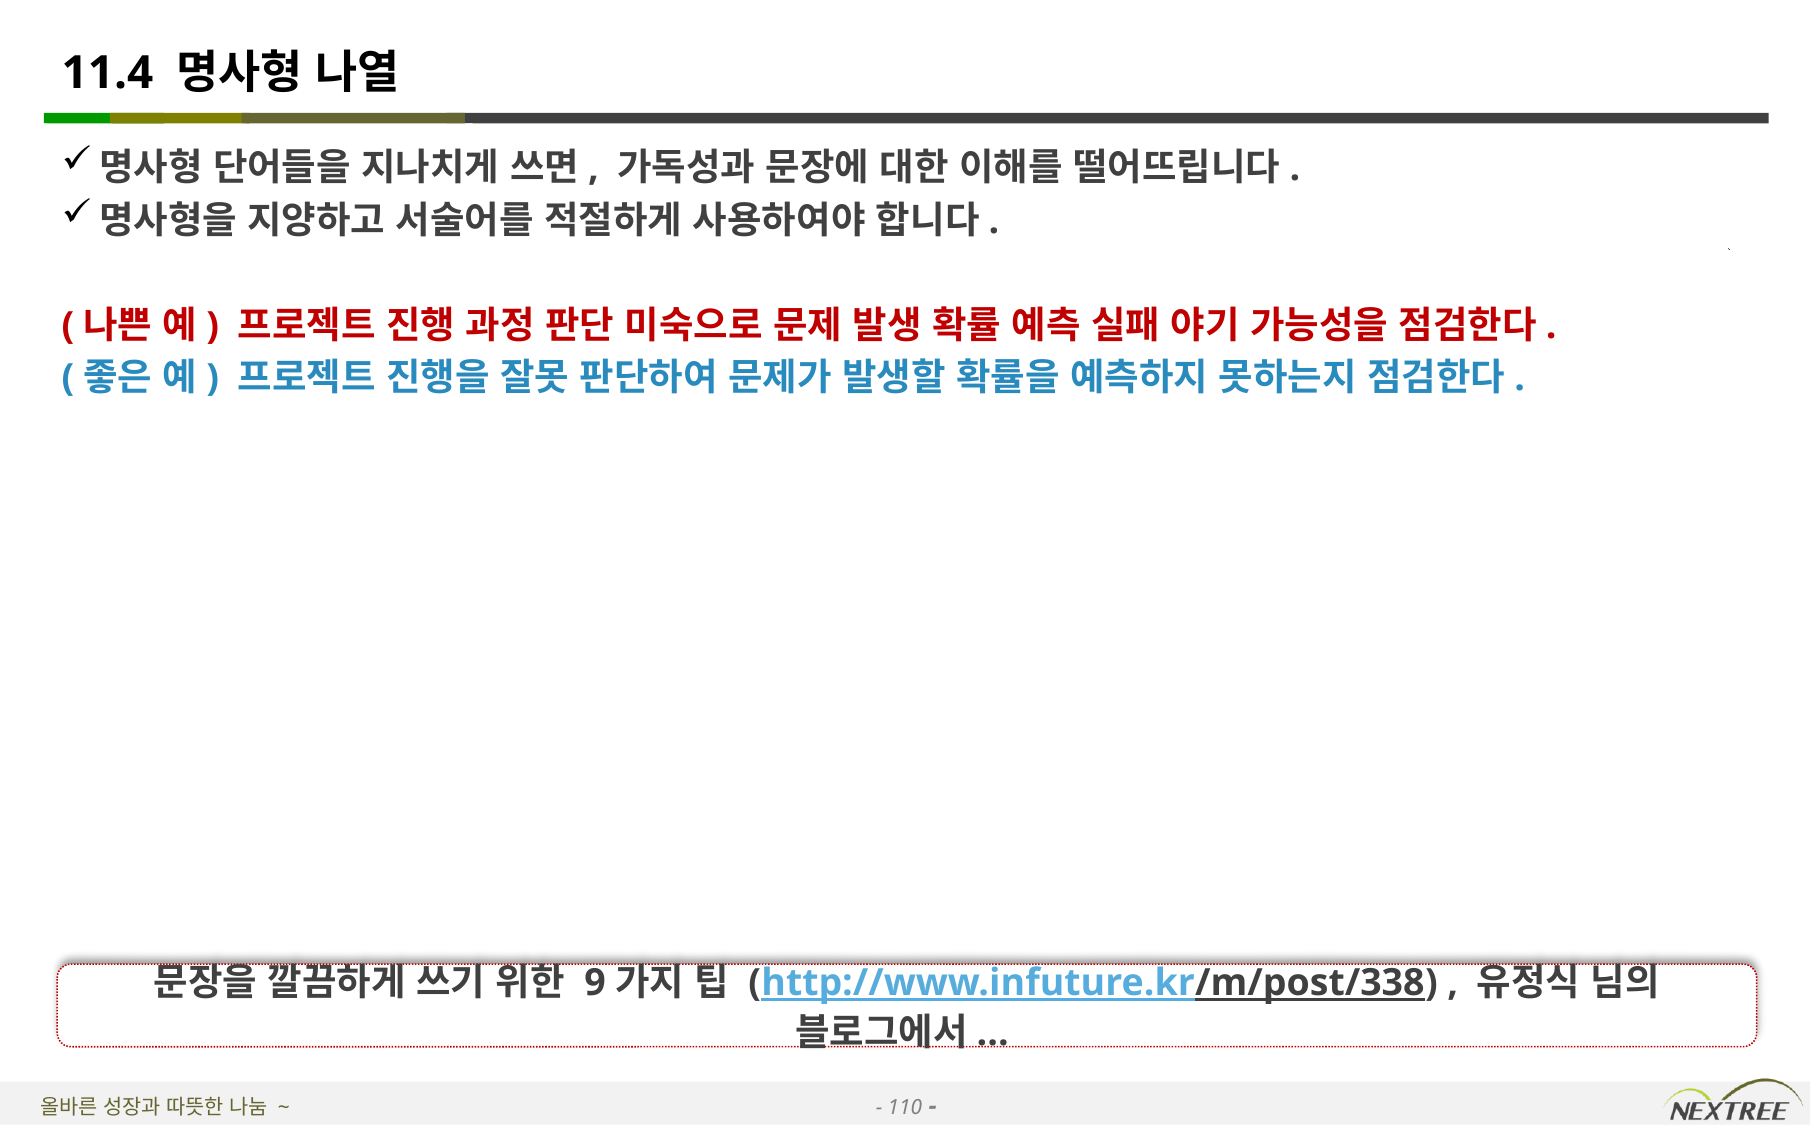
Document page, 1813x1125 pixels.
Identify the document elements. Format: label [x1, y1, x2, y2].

list [55, 137, 1757, 292]
picture [1662, 1078, 1804, 1122]
title [55, 22, 1557, 118]
text_box [57, 964, 1757, 1047]
